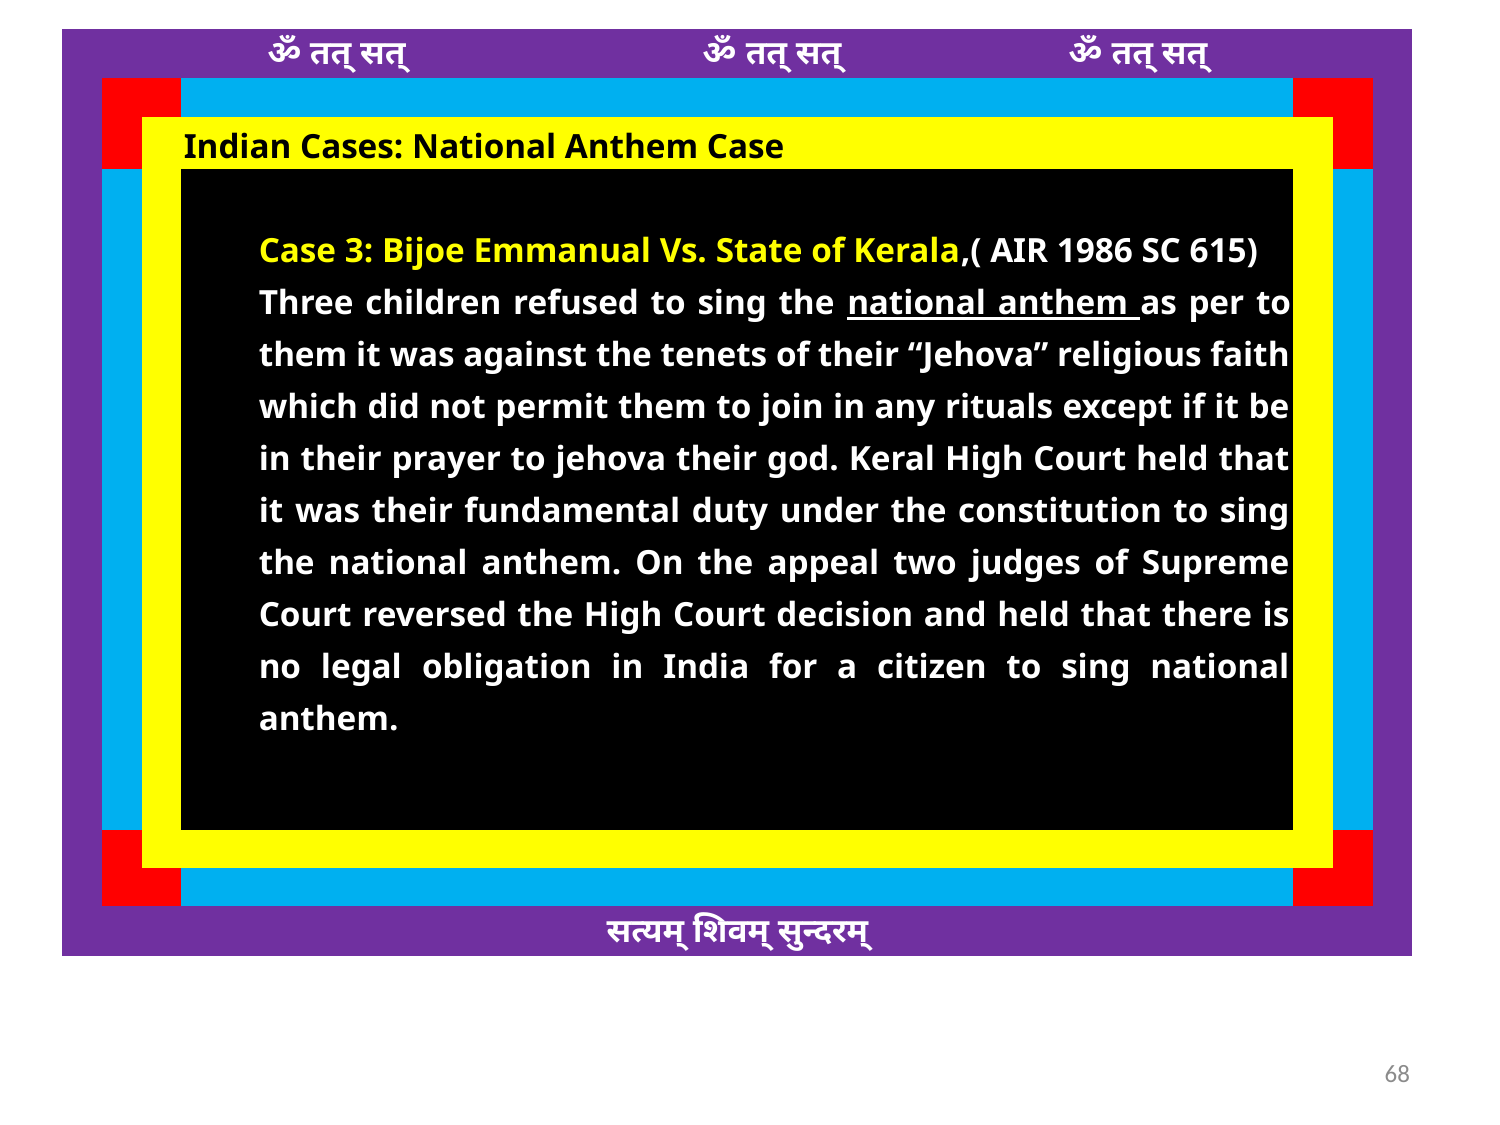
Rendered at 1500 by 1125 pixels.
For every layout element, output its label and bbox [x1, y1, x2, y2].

slide_number [1074, 1042, 1425, 1103]
table_cell [62, 78, 1412, 956]
table_header [62, 29, 1412, 78]
